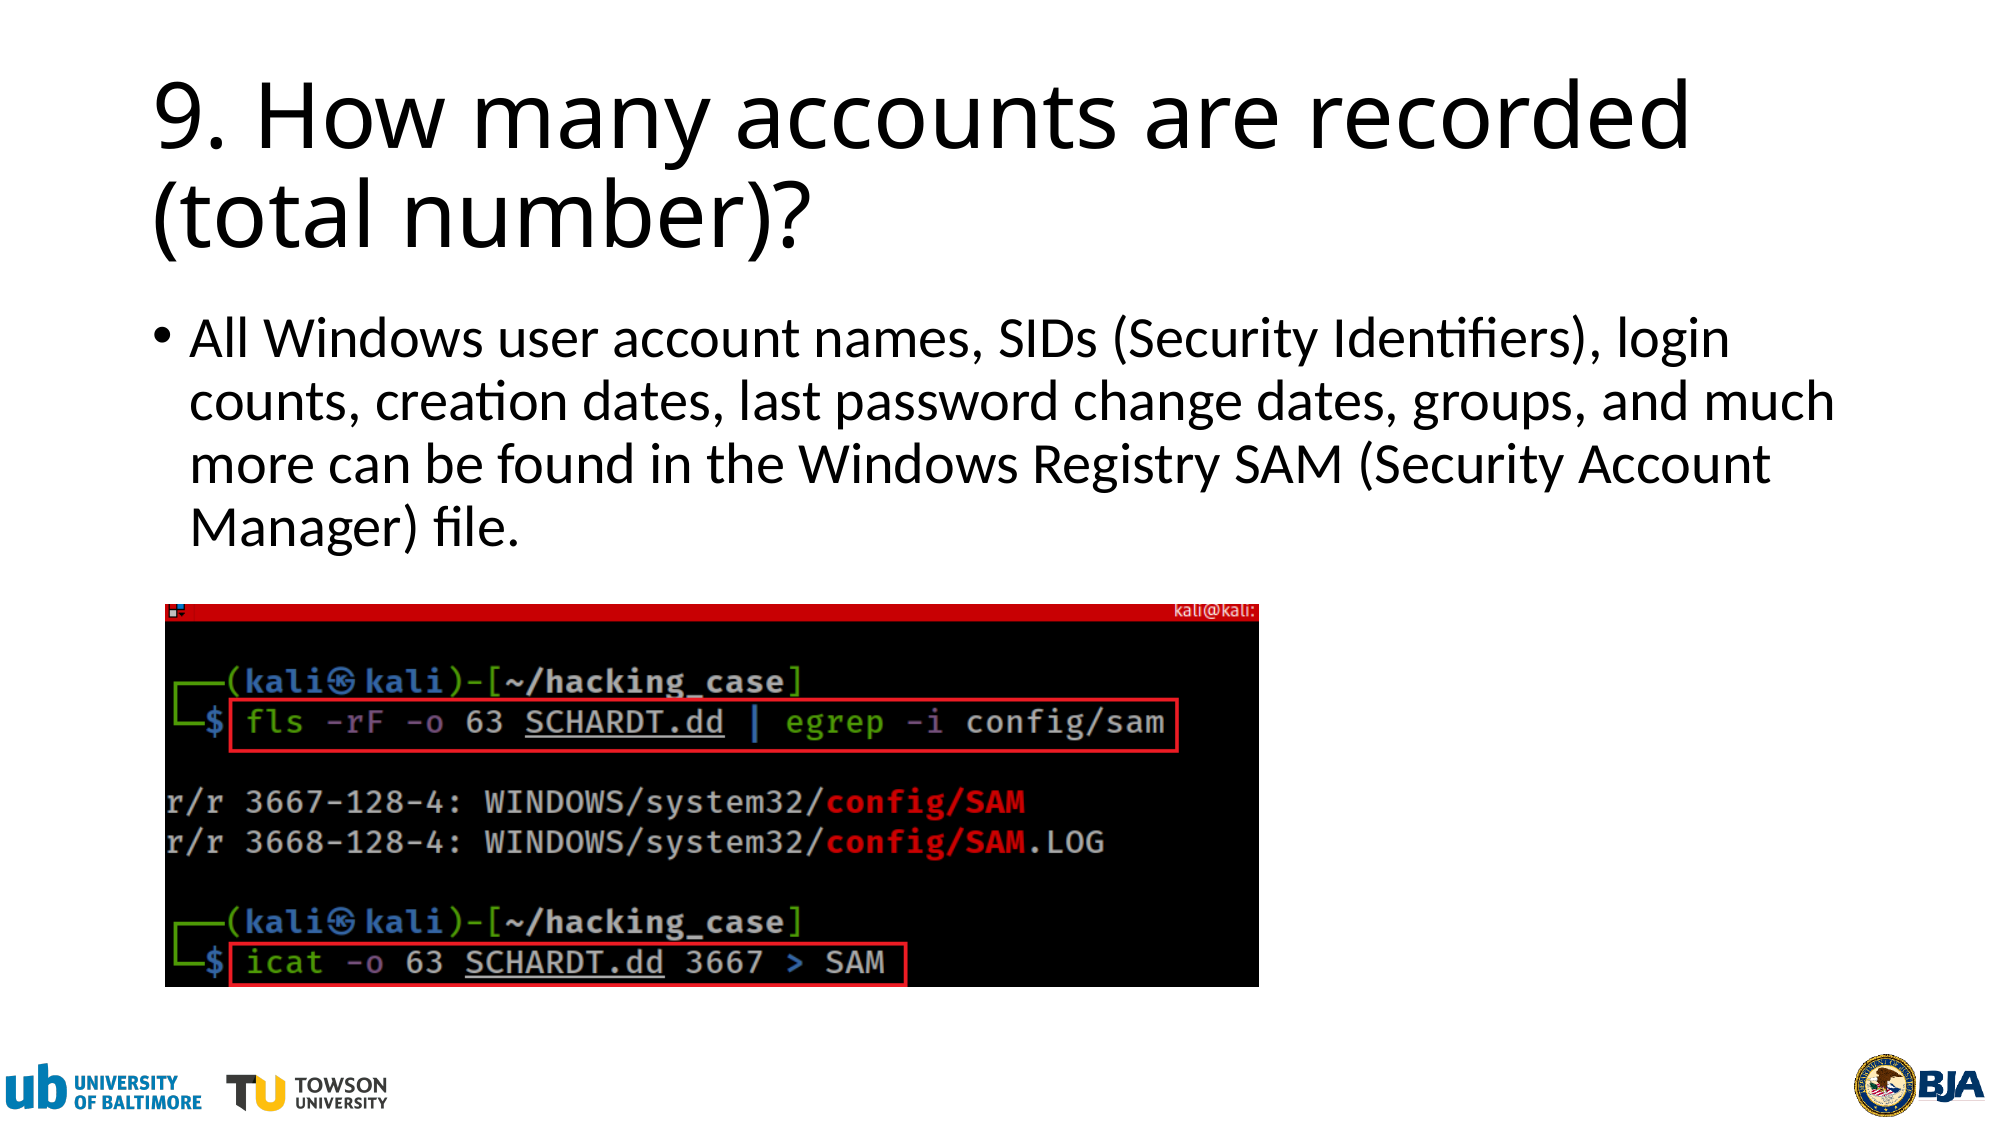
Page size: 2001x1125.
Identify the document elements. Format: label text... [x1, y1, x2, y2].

list All Windows user account names, SIDs (Security Identifiers), login counts, creation dates, last password change dates, groups, and much more can be found in the Windows Registry SAM (Security Account Manager) file. [137, 299, 1863, 582]
picture [0, 1031, 407, 1125]
title 9. How many accounts are recorded (total number)? [137, 59, 1863, 278]
picture [164, 604, 1259, 987]
picture [1854, 1054, 1986, 1117]
